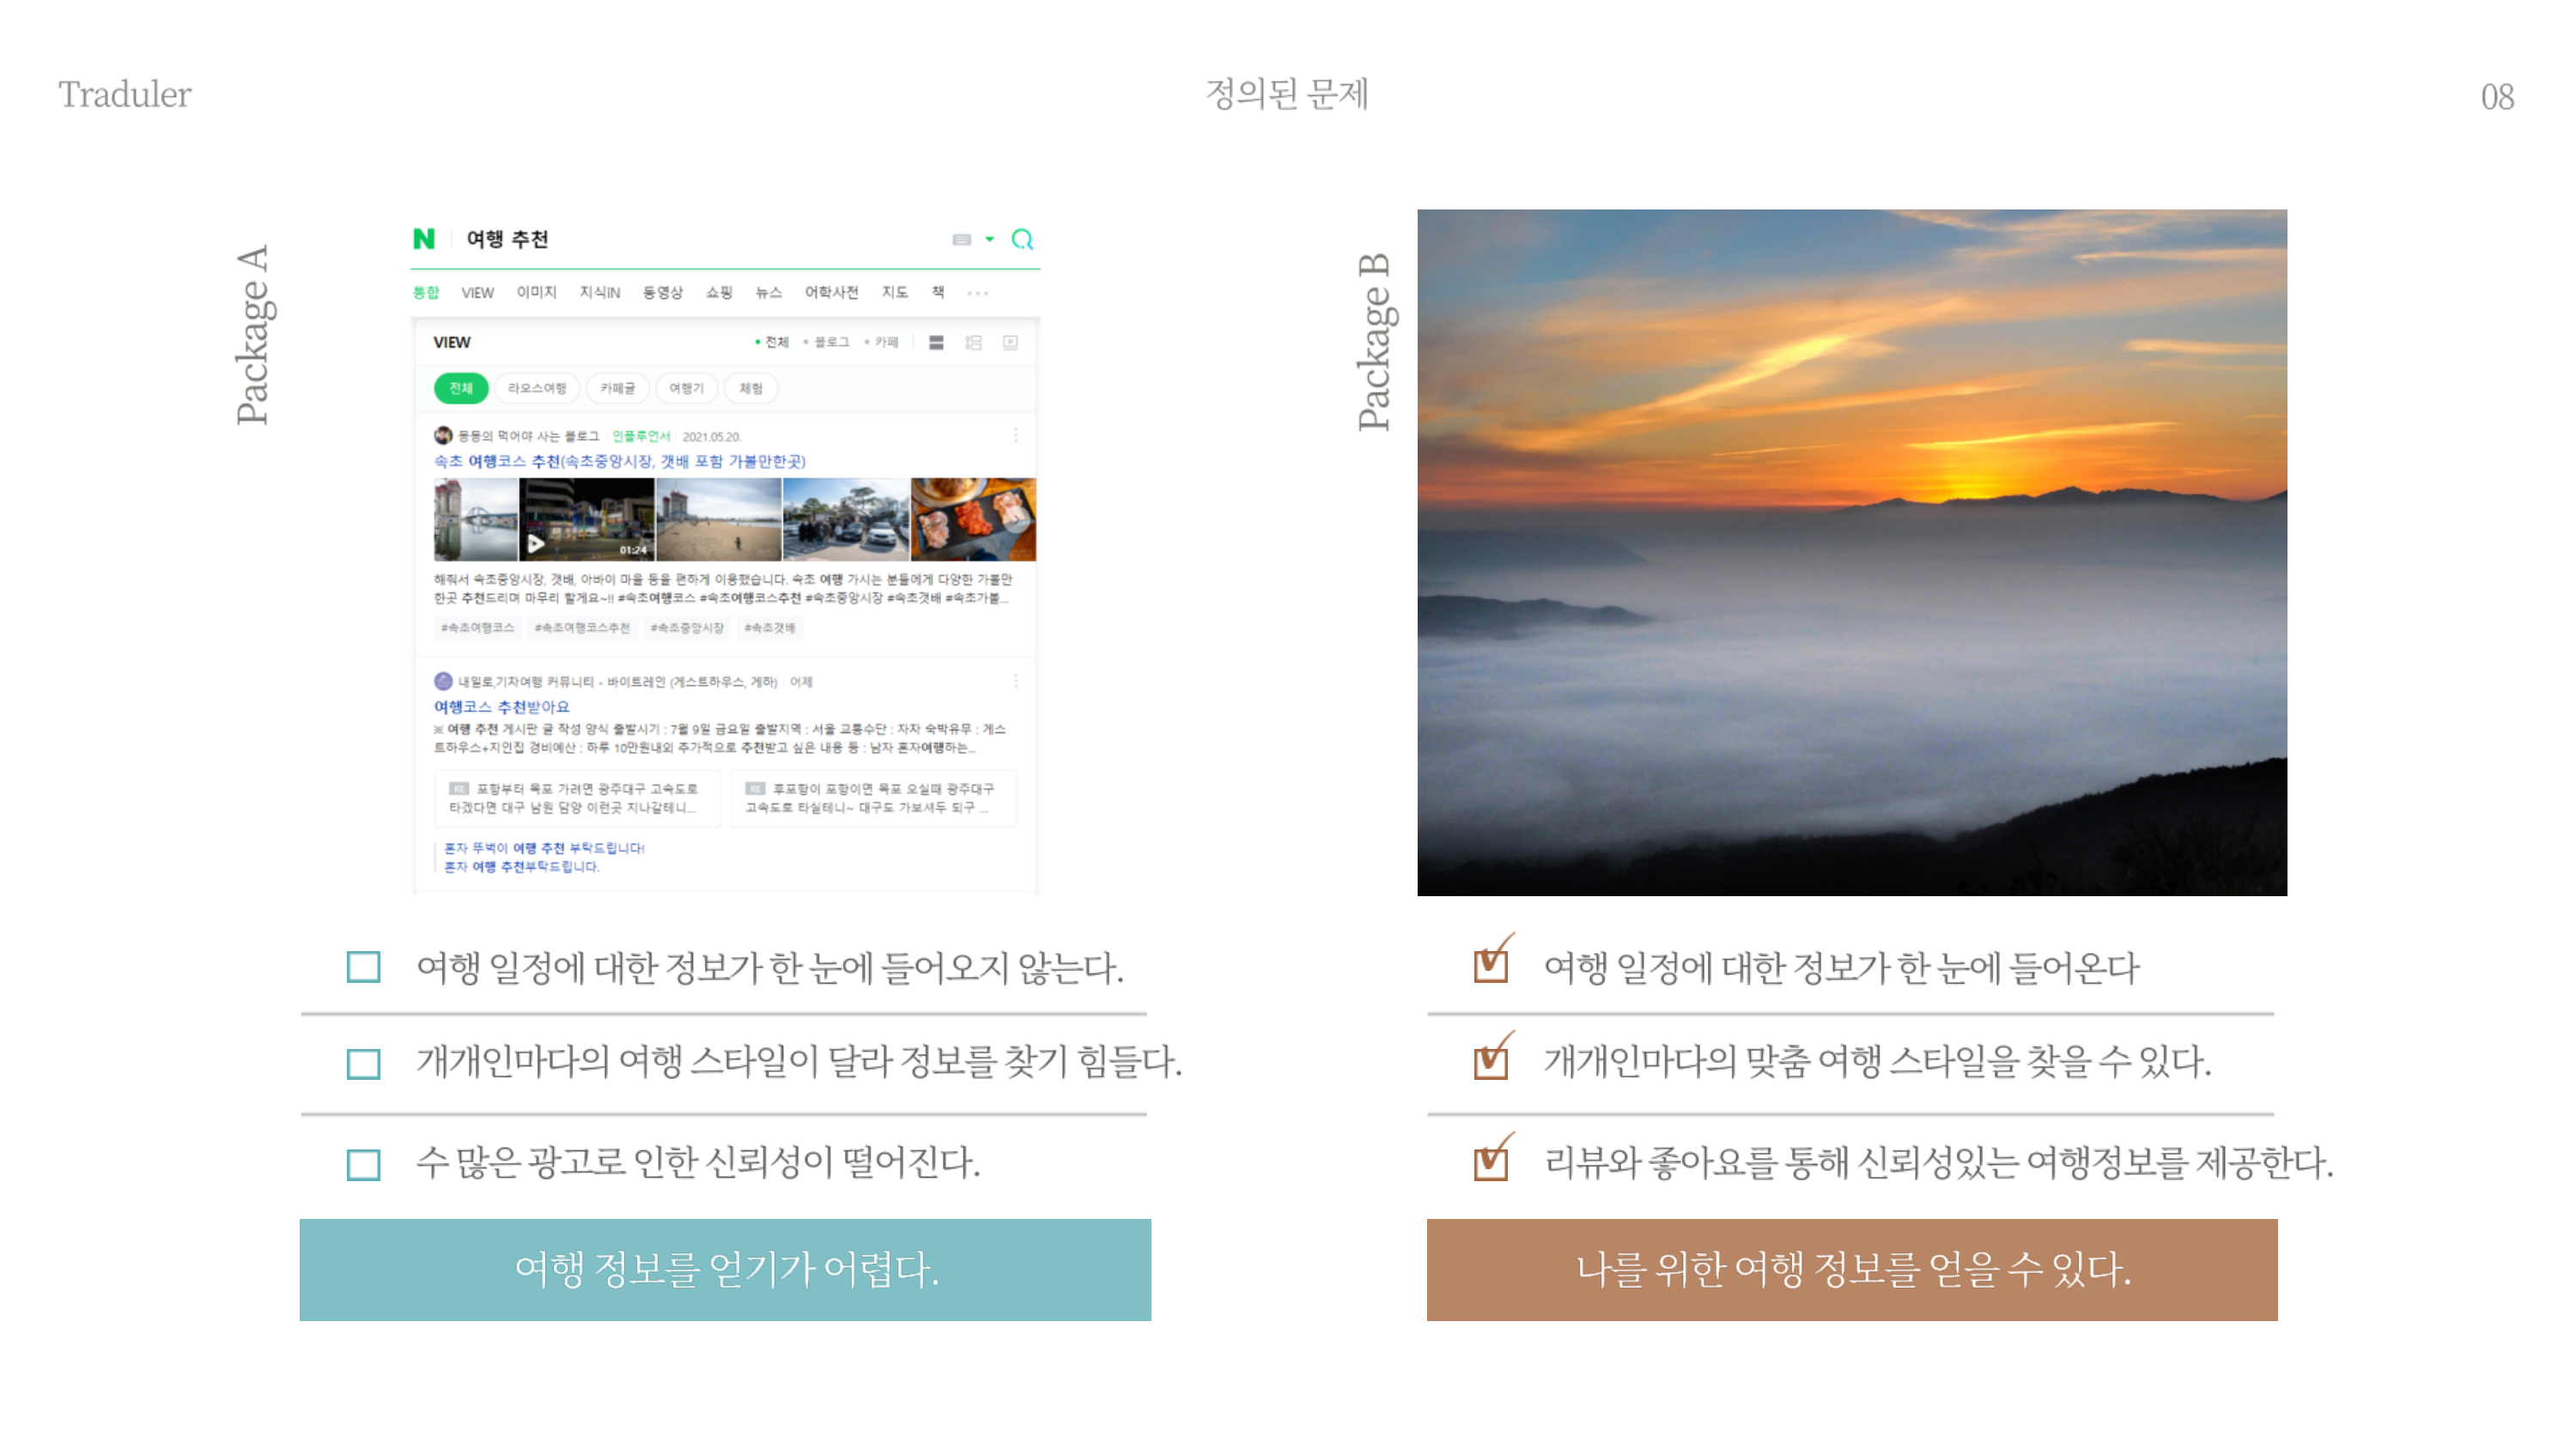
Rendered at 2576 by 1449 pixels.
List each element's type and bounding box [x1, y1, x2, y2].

picture [1537, 936, 2157, 1003]
text_box [300, 1008, 1147, 1022]
text_box [1480, 1029, 1516, 1069]
picture [410, 1130, 1001, 1197]
text_box [347, 1149, 381, 1181]
picture [2385, 65, 2532, 128]
picture [1537, 1130, 2355, 1197]
picture [984, 63, 1387, 126]
text_box [1427, 1008, 2275, 1022]
text_box [300, 1219, 1151, 1322]
text_box [300, 1108, 1147, 1122]
picture [1185, 234, 1570, 617]
picture [410, 1234, 963, 1307]
text_box [1418, 209, 2287, 896]
text_box [1480, 1130, 1516, 1169]
picture [410, 936, 1145, 1003]
text_box [1473, 950, 1508, 983]
text_box [347, 1048, 381, 1081]
picture [53, 63, 209, 124]
text_box [1473, 1048, 1508, 1081]
text_box [1473, 1149, 1508, 1181]
picture [410, 1029, 1216, 1096]
text_box [1480, 931, 1516, 971]
picture [64, 227, 410, 609]
picture [1537, 1029, 2233, 1096]
text_box [347, 950, 381, 983]
text_box [1427, 1108, 2275, 1122]
text_box [410, 209, 1041, 896]
text_box [1427, 1219, 2278, 1322]
picture [1537, 1234, 2155, 1308]
